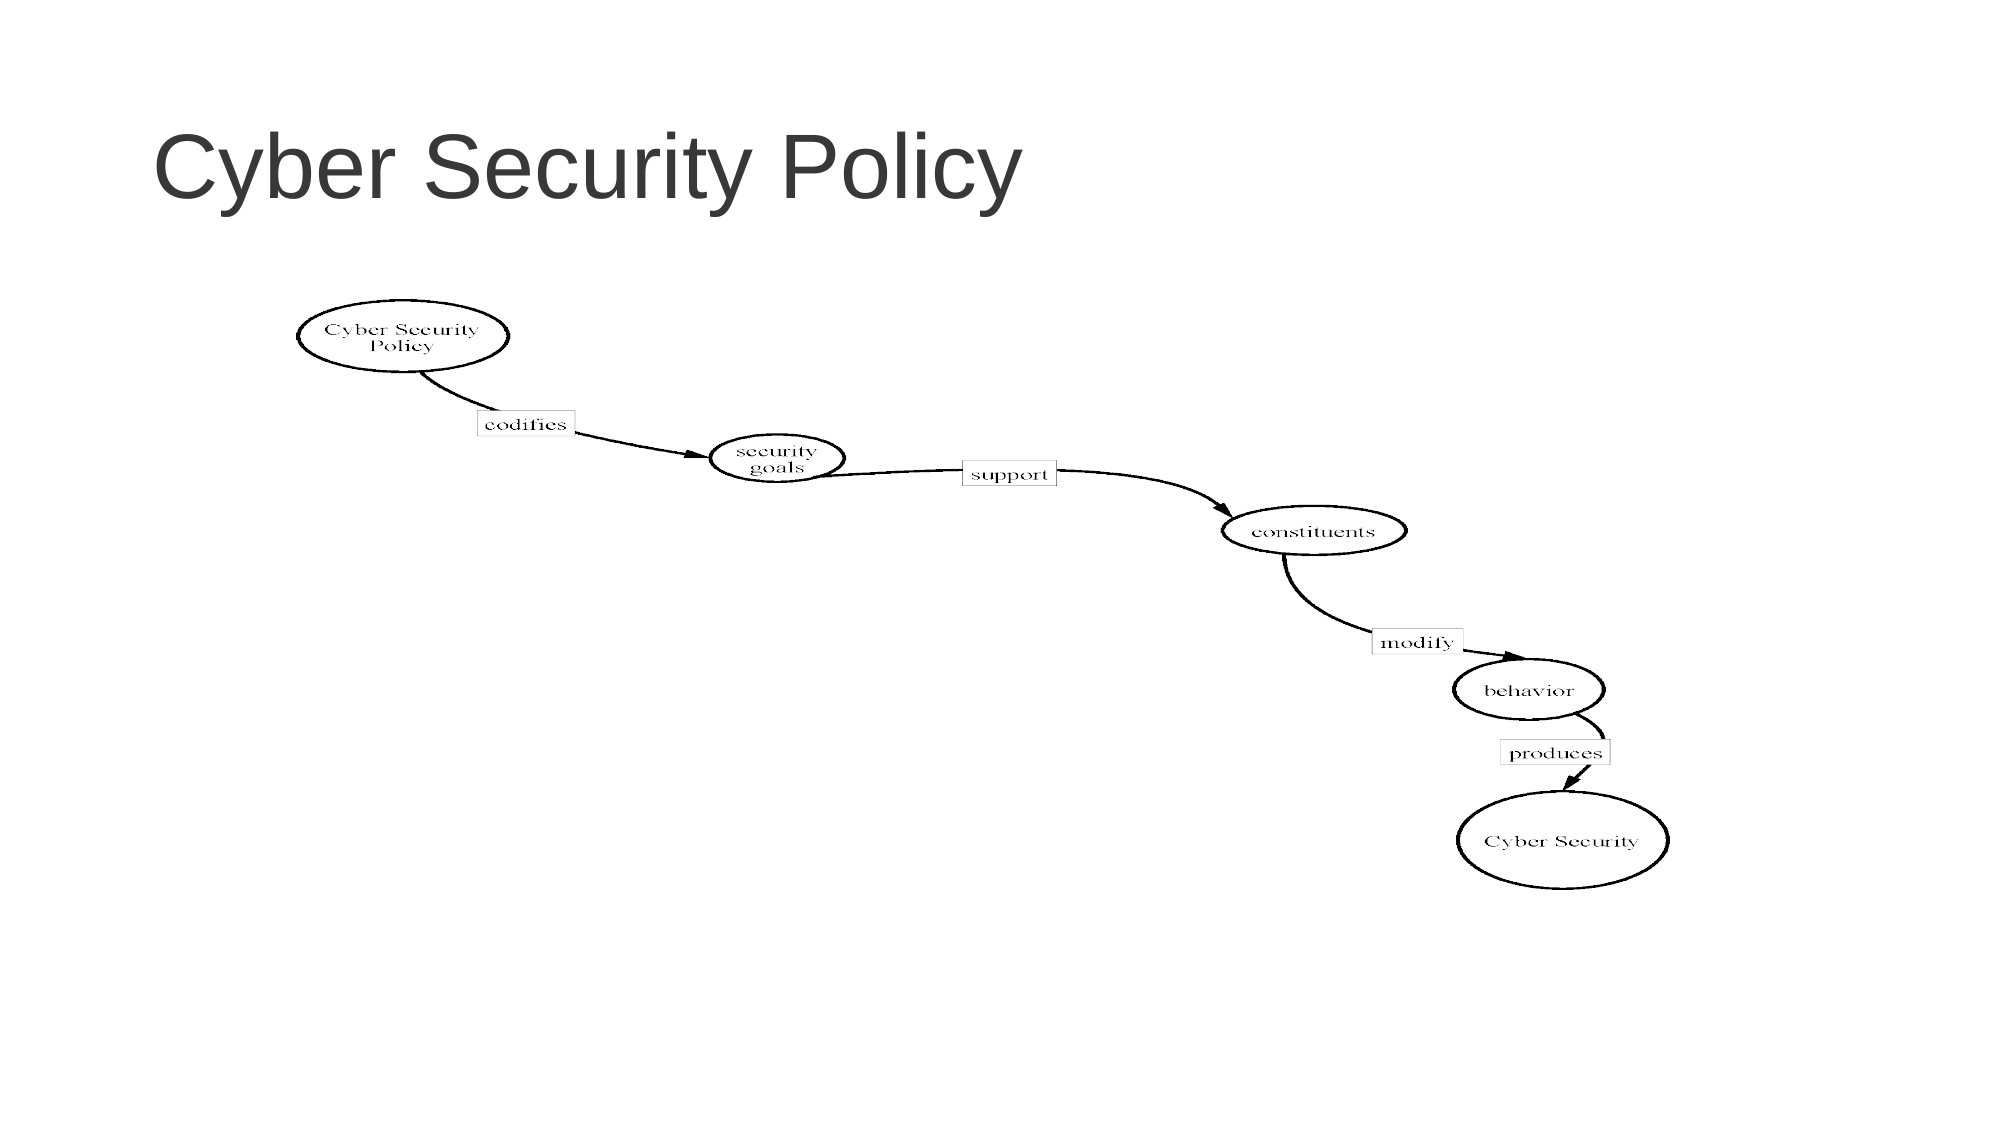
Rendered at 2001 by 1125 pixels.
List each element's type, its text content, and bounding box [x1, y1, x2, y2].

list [296, 299, 1670, 890]
title Cyber Security Policy [137, 59, 1863, 278]
